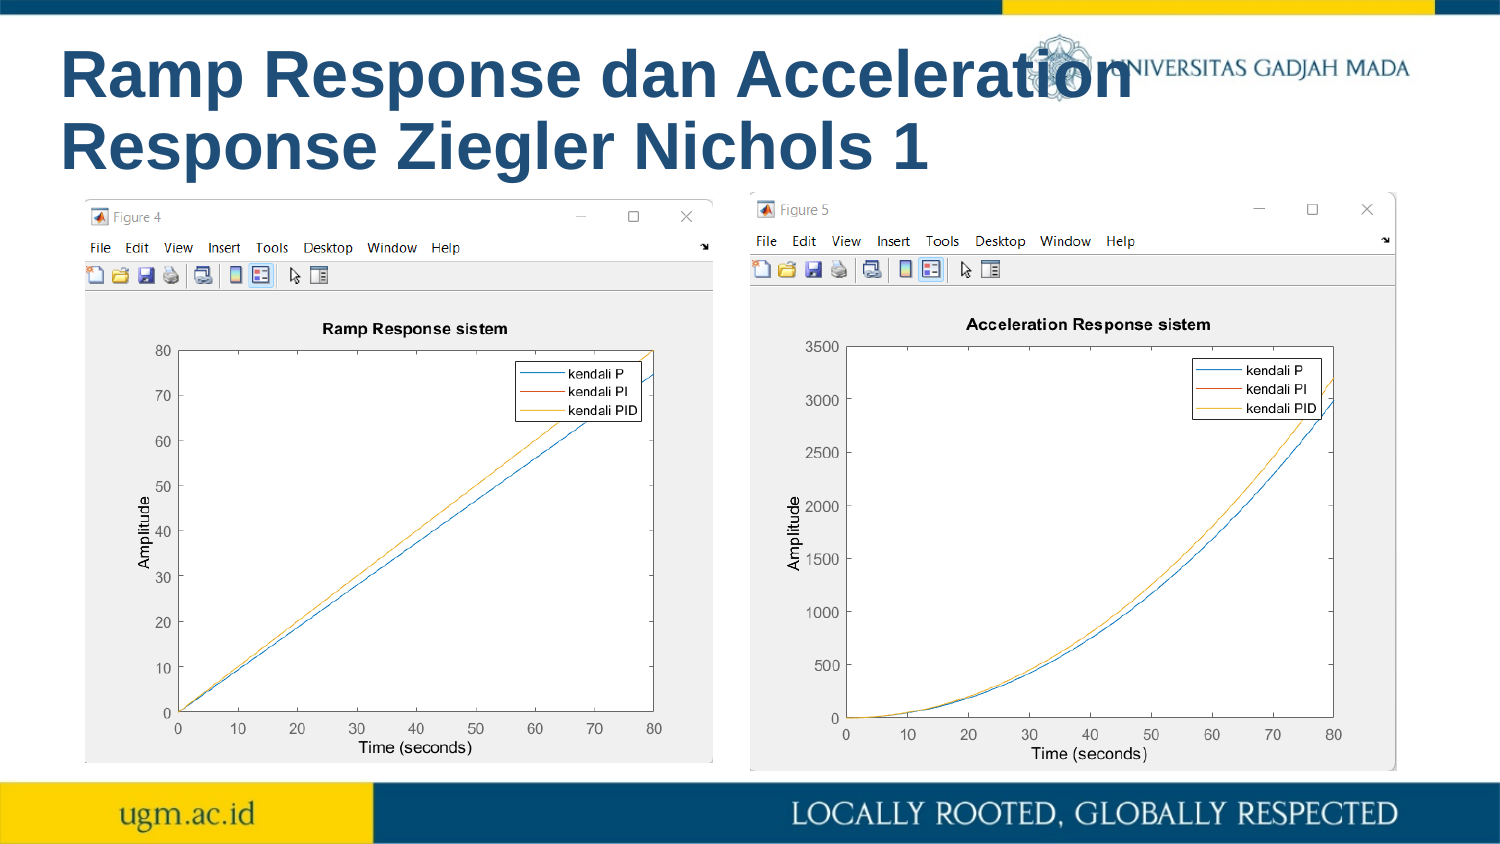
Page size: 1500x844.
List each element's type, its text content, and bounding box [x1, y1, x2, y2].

title Ramp Response dan Acceleration Response Ziegler Nichols 1 [48, 23, 1175, 200]
picture [0, 0, 1500, 844]
